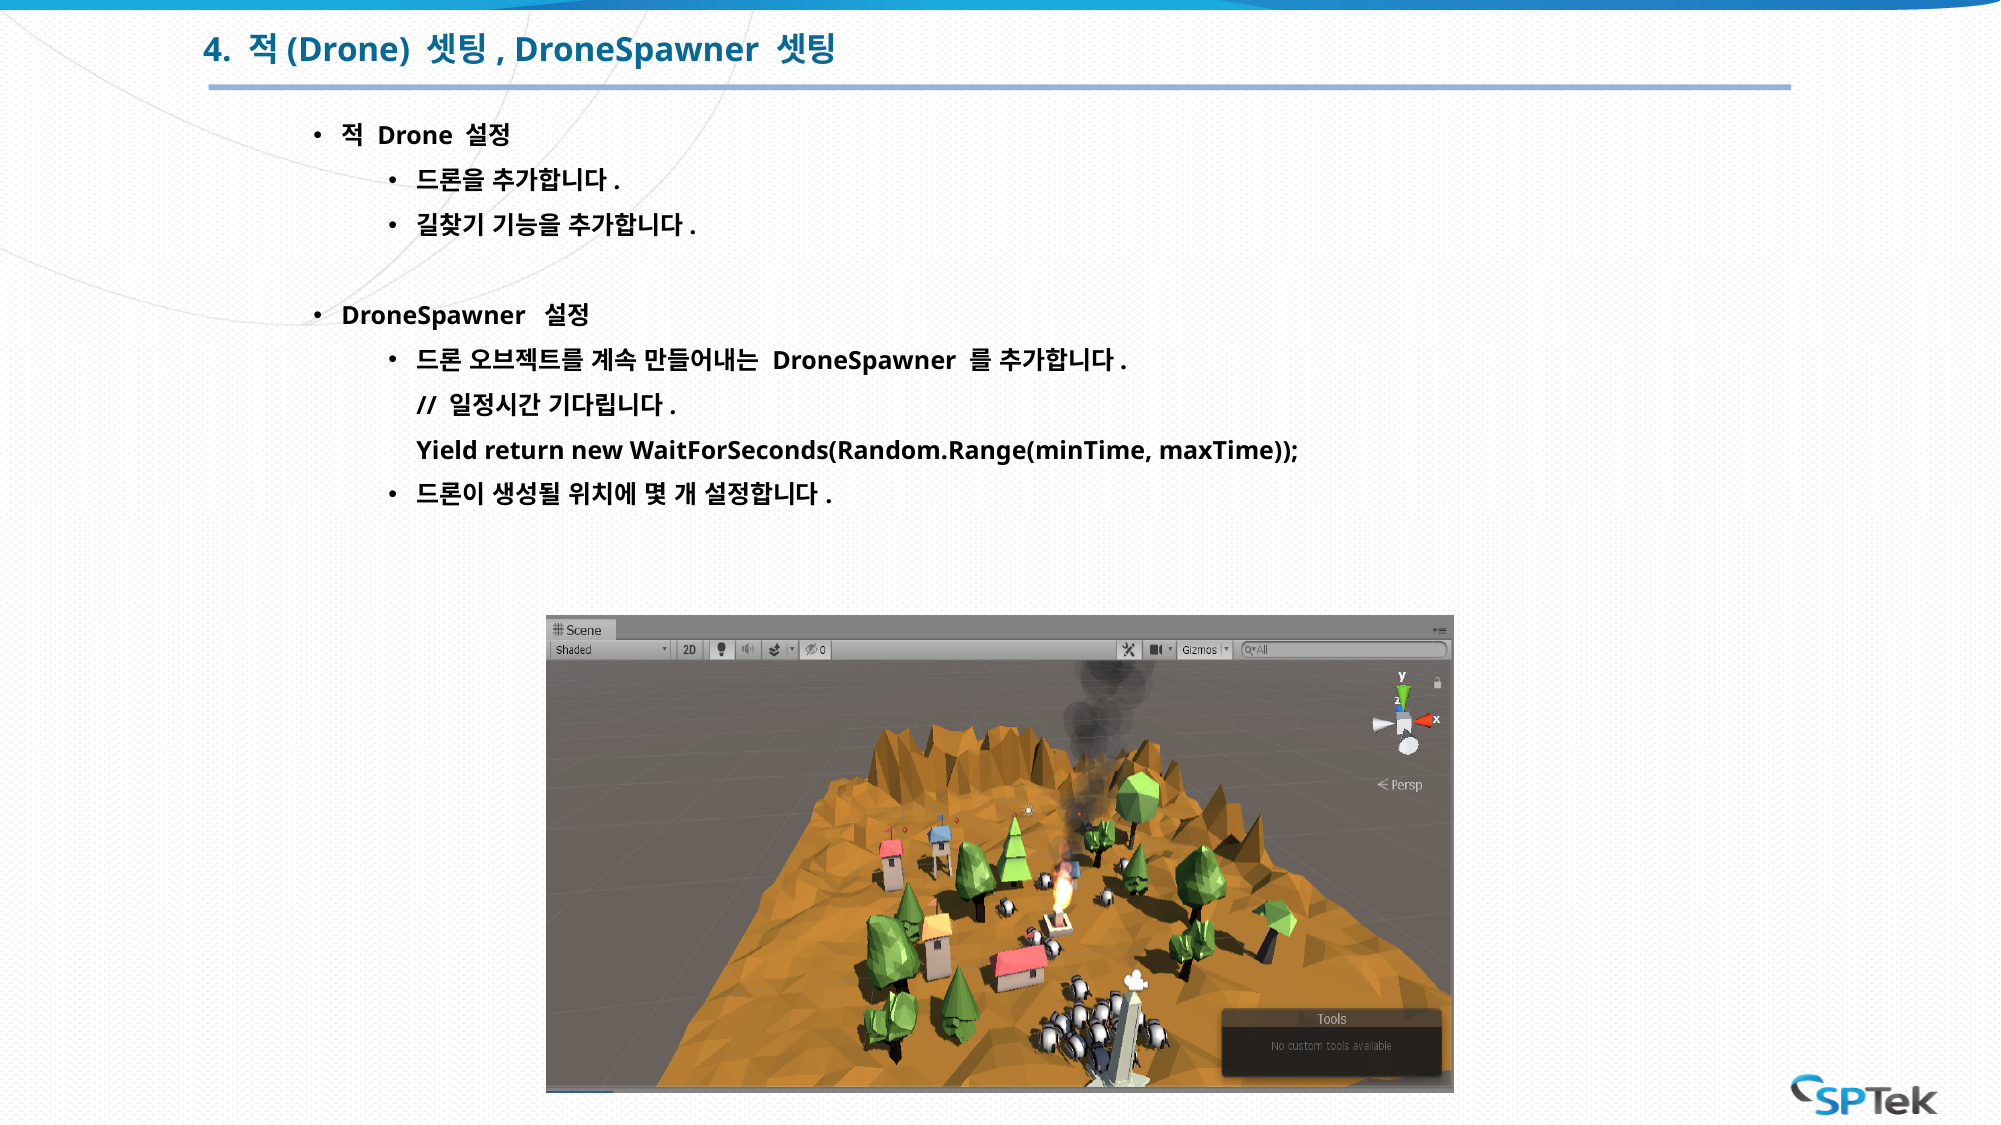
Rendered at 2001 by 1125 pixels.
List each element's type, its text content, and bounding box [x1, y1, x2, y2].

text_box 적 Drone 설정 드론을 추가합니다. 길찾기 기능을 추가합니다. DroneSpawner 설정 드론 오브젝트를 계속 만들어내는 DroneSpawner 를 추가합니다. // 일정시간 기다립니다. Yield return new WaitForSeconds(Random.Range(minTime, maxTime)); 드론이 생성될 위치에 몇 개 설정합니다. [255, 97, 1847, 562]
text_box [208, 84, 1792, 91]
picture [0, 0, 2000, 1125]
text_box 4. 적(Drone) 셋팅, DroneSpawner 셋팅 [203, 32, 838, 69]
